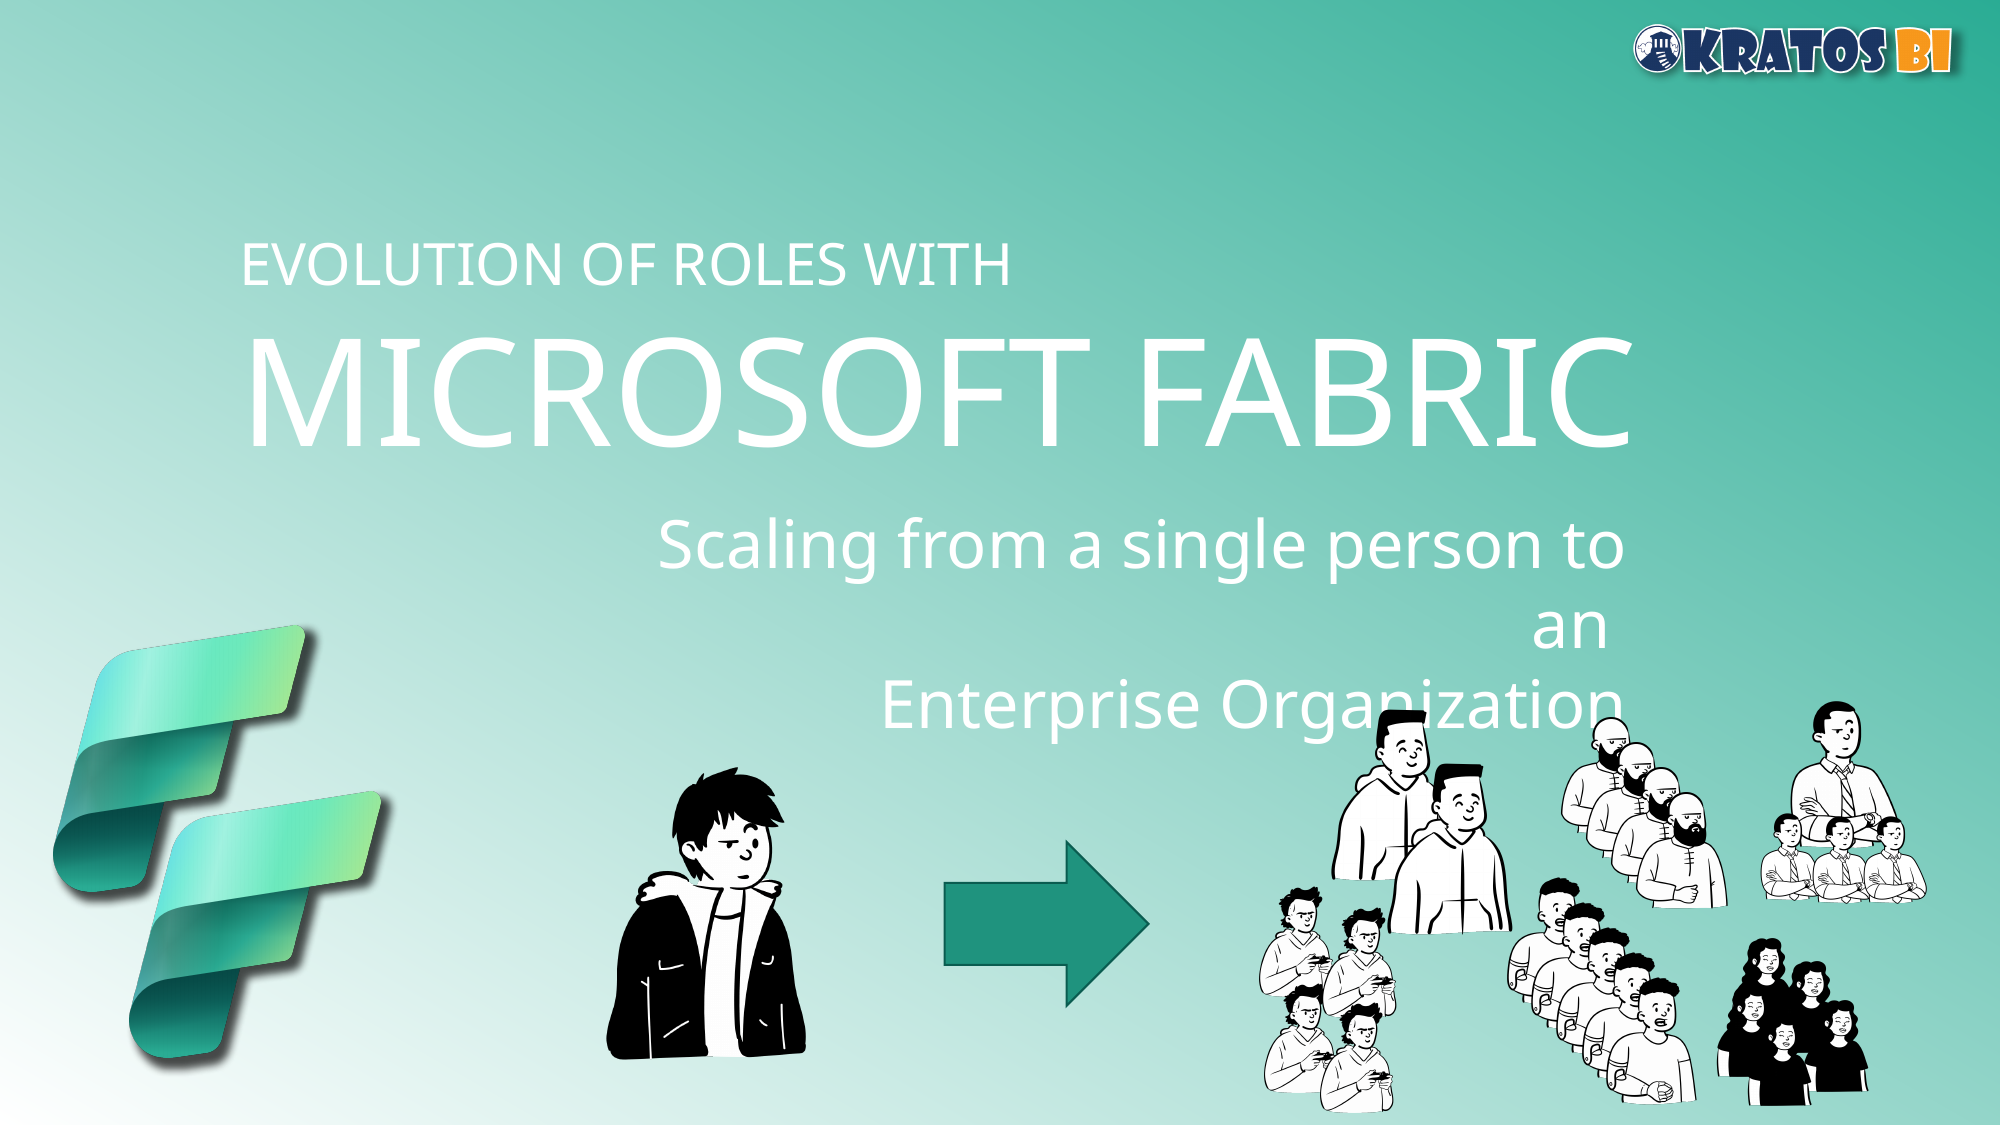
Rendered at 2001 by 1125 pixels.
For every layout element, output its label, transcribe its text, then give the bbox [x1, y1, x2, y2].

text_box [943, 839, 1150, 1009]
text_box Scaling from a single person to an Enterprise Organization [561, 494, 1643, 749]
picture [1256, 706, 1700, 1116]
picture [1558, 713, 1731, 911]
picture [598, 760, 813, 1068]
picture [1714, 935, 1871, 1108]
picture [1758, 697, 1929, 906]
picture [1633, 24, 1952, 75]
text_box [53, 625, 381, 1058]
text_box EVOLUTION OF ROLES WITH MICROSOFT FABRIC [224, 219, 1653, 485]
